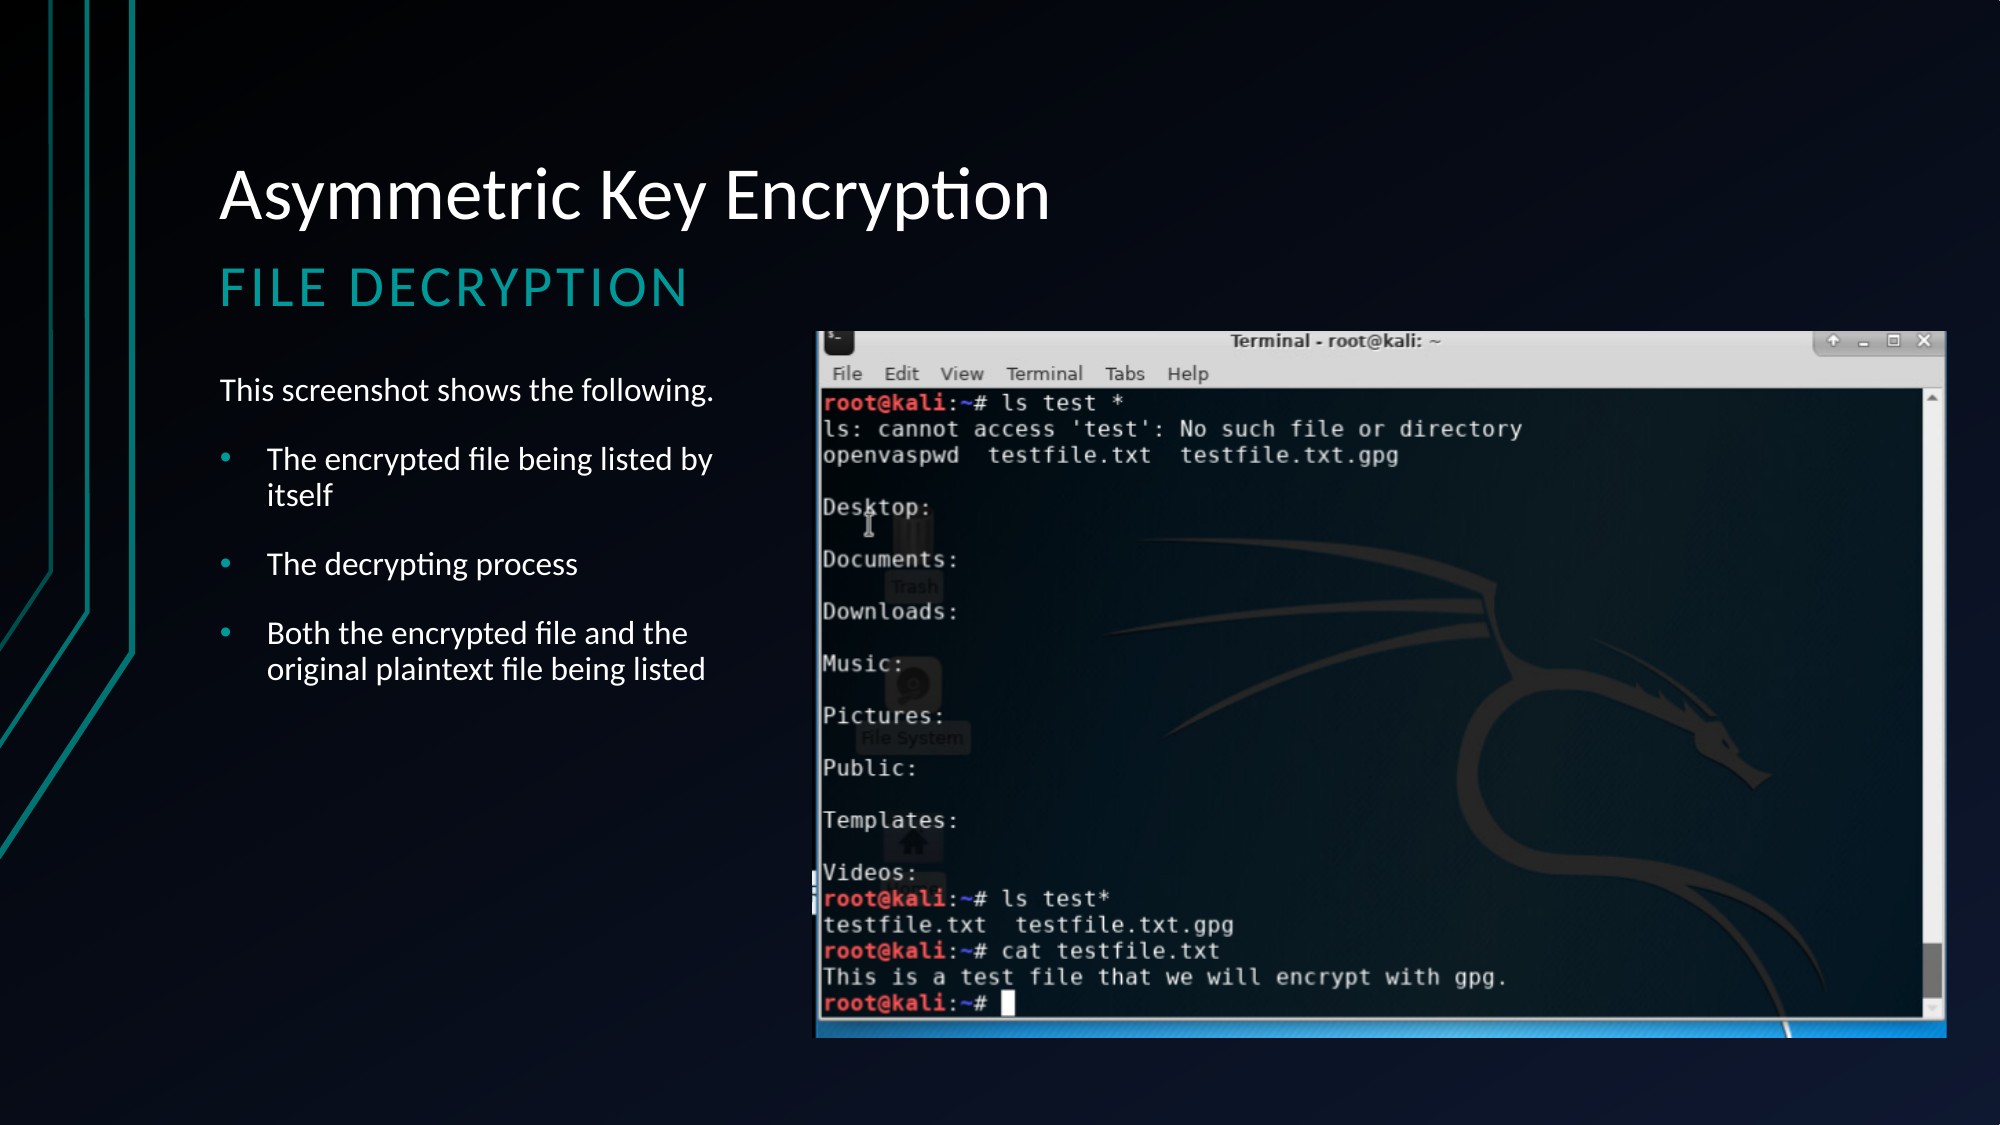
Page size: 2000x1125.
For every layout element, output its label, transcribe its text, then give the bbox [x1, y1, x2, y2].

text_box This screenshot shows the following. The encrypted file being listed by itself The decrypting process Both the encrypted file and the original plaintext file being listed [199, 362, 775, 1050]
title Asymmetric Key Encryption [199, 45, 1900, 246]
picture [811, 331, 1947, 1038]
list File Decryption [200, 245, 1034, 330]
